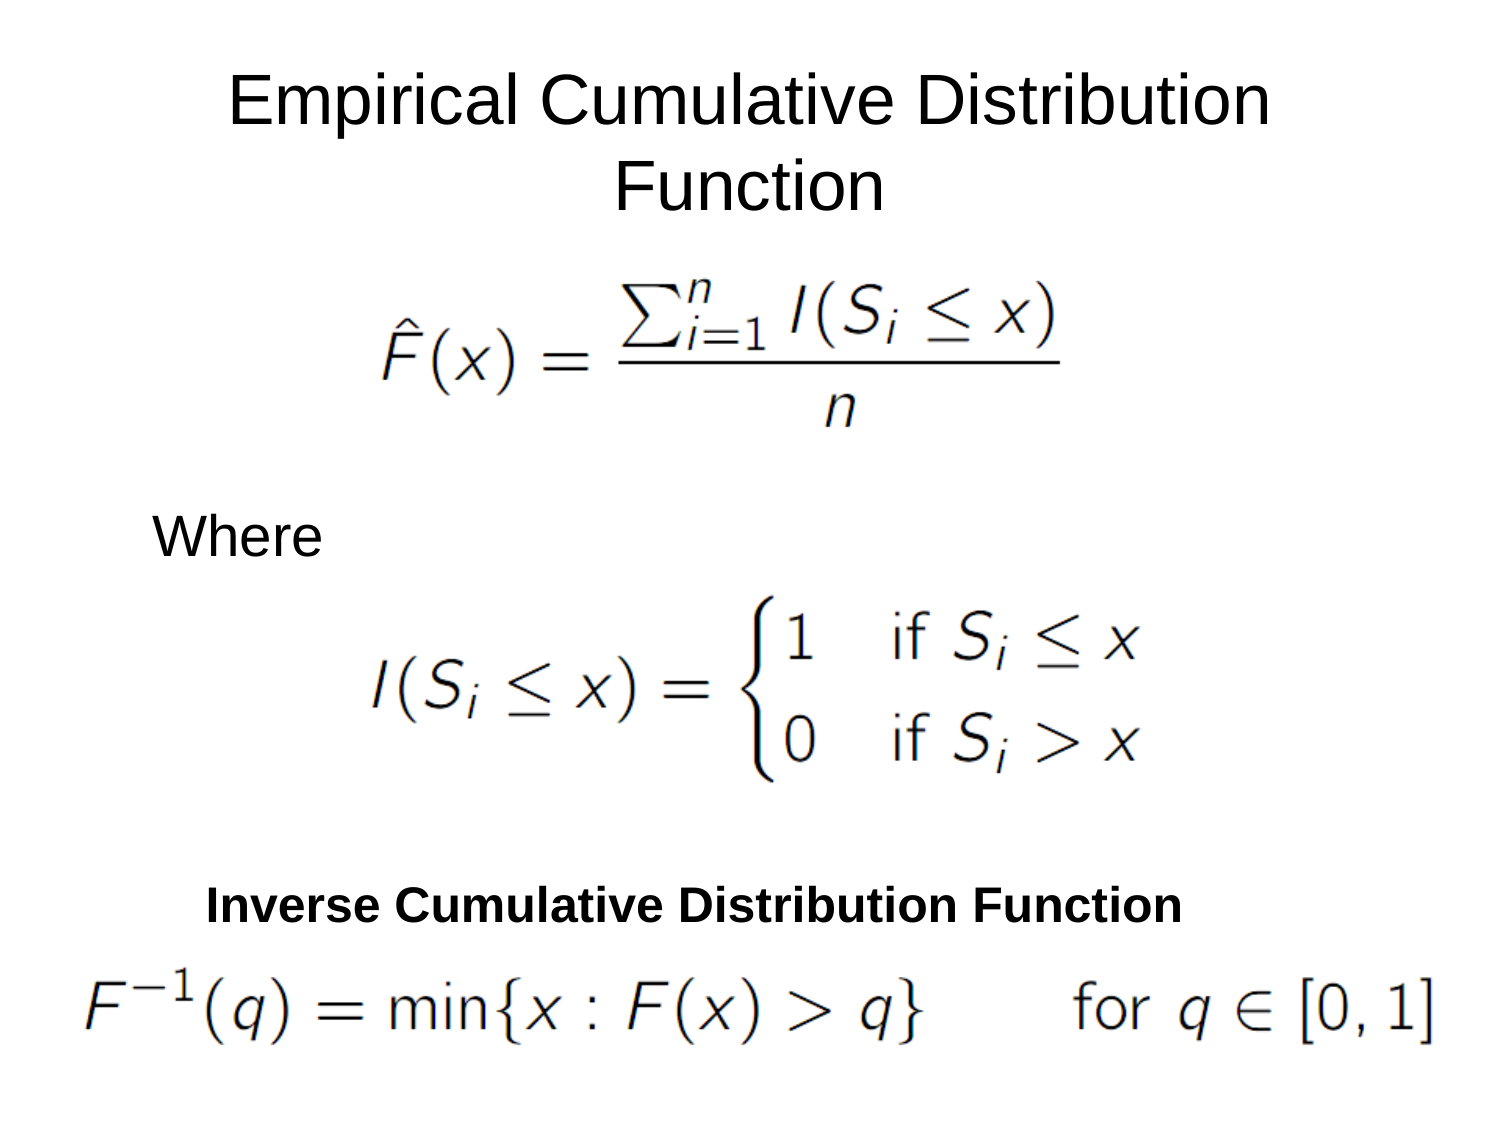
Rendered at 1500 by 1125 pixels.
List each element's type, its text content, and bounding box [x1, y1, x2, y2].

title Empirical Cumulative Distribution Function [75, 45, 1425, 233]
picture [362, 252, 1079, 446]
list Where [137, 490, 888, 679]
picture [62, 943, 1465, 1076]
picture [312, 552, 1182, 801]
text_box Inverse Cumulative Distribution Function [190, 865, 1303, 941]
